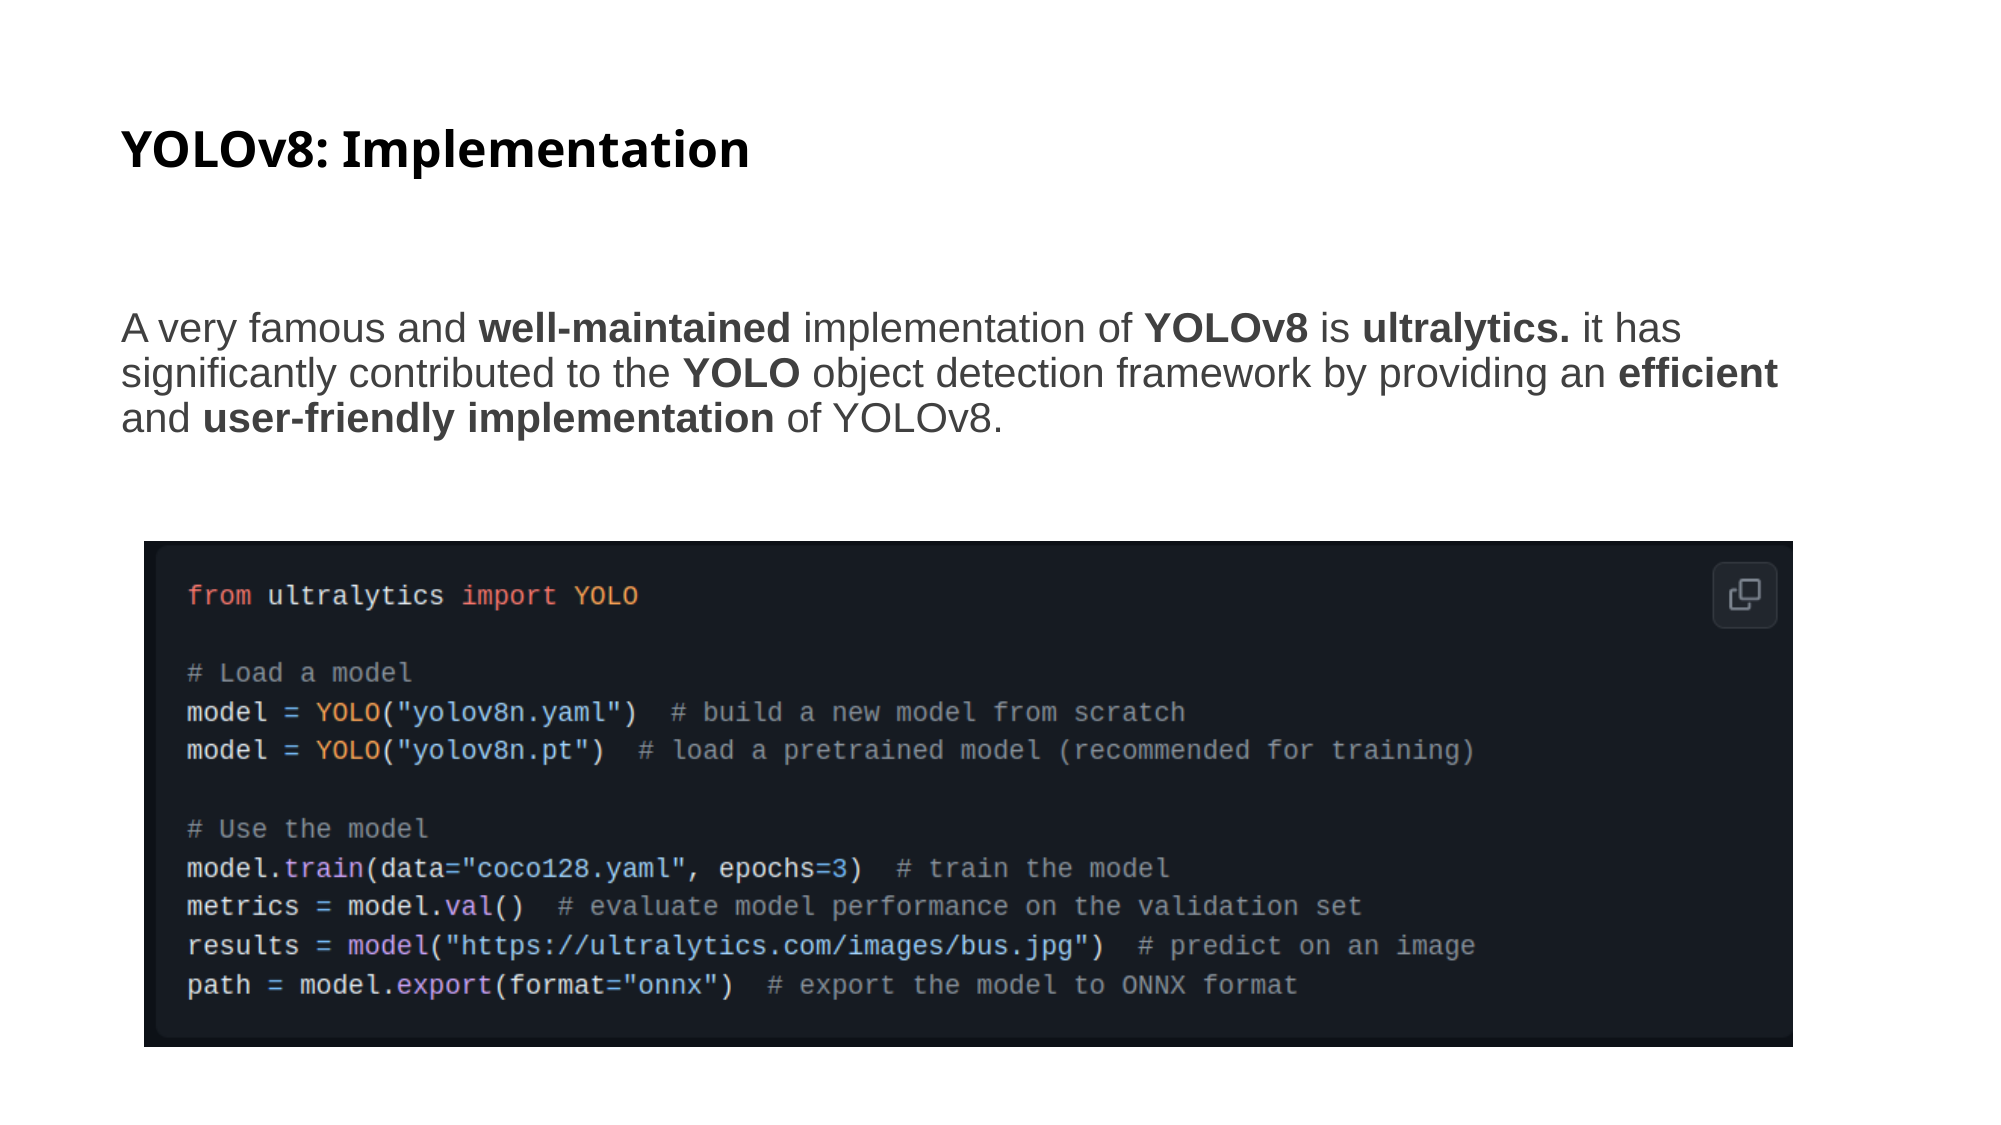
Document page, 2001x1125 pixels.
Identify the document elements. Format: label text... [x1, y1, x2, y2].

title YOLOv8: Implementation [106, 42, 1832, 260]
picture [144, 541, 1793, 1047]
list A very famous and well-maintained implementation of YOLOv8 is ultralytics. it has significantly contributed to the YOLO object detection framework by providing an efficient and user-friendly implementation of YOLOv8. [106, 299, 1832, 1014]
